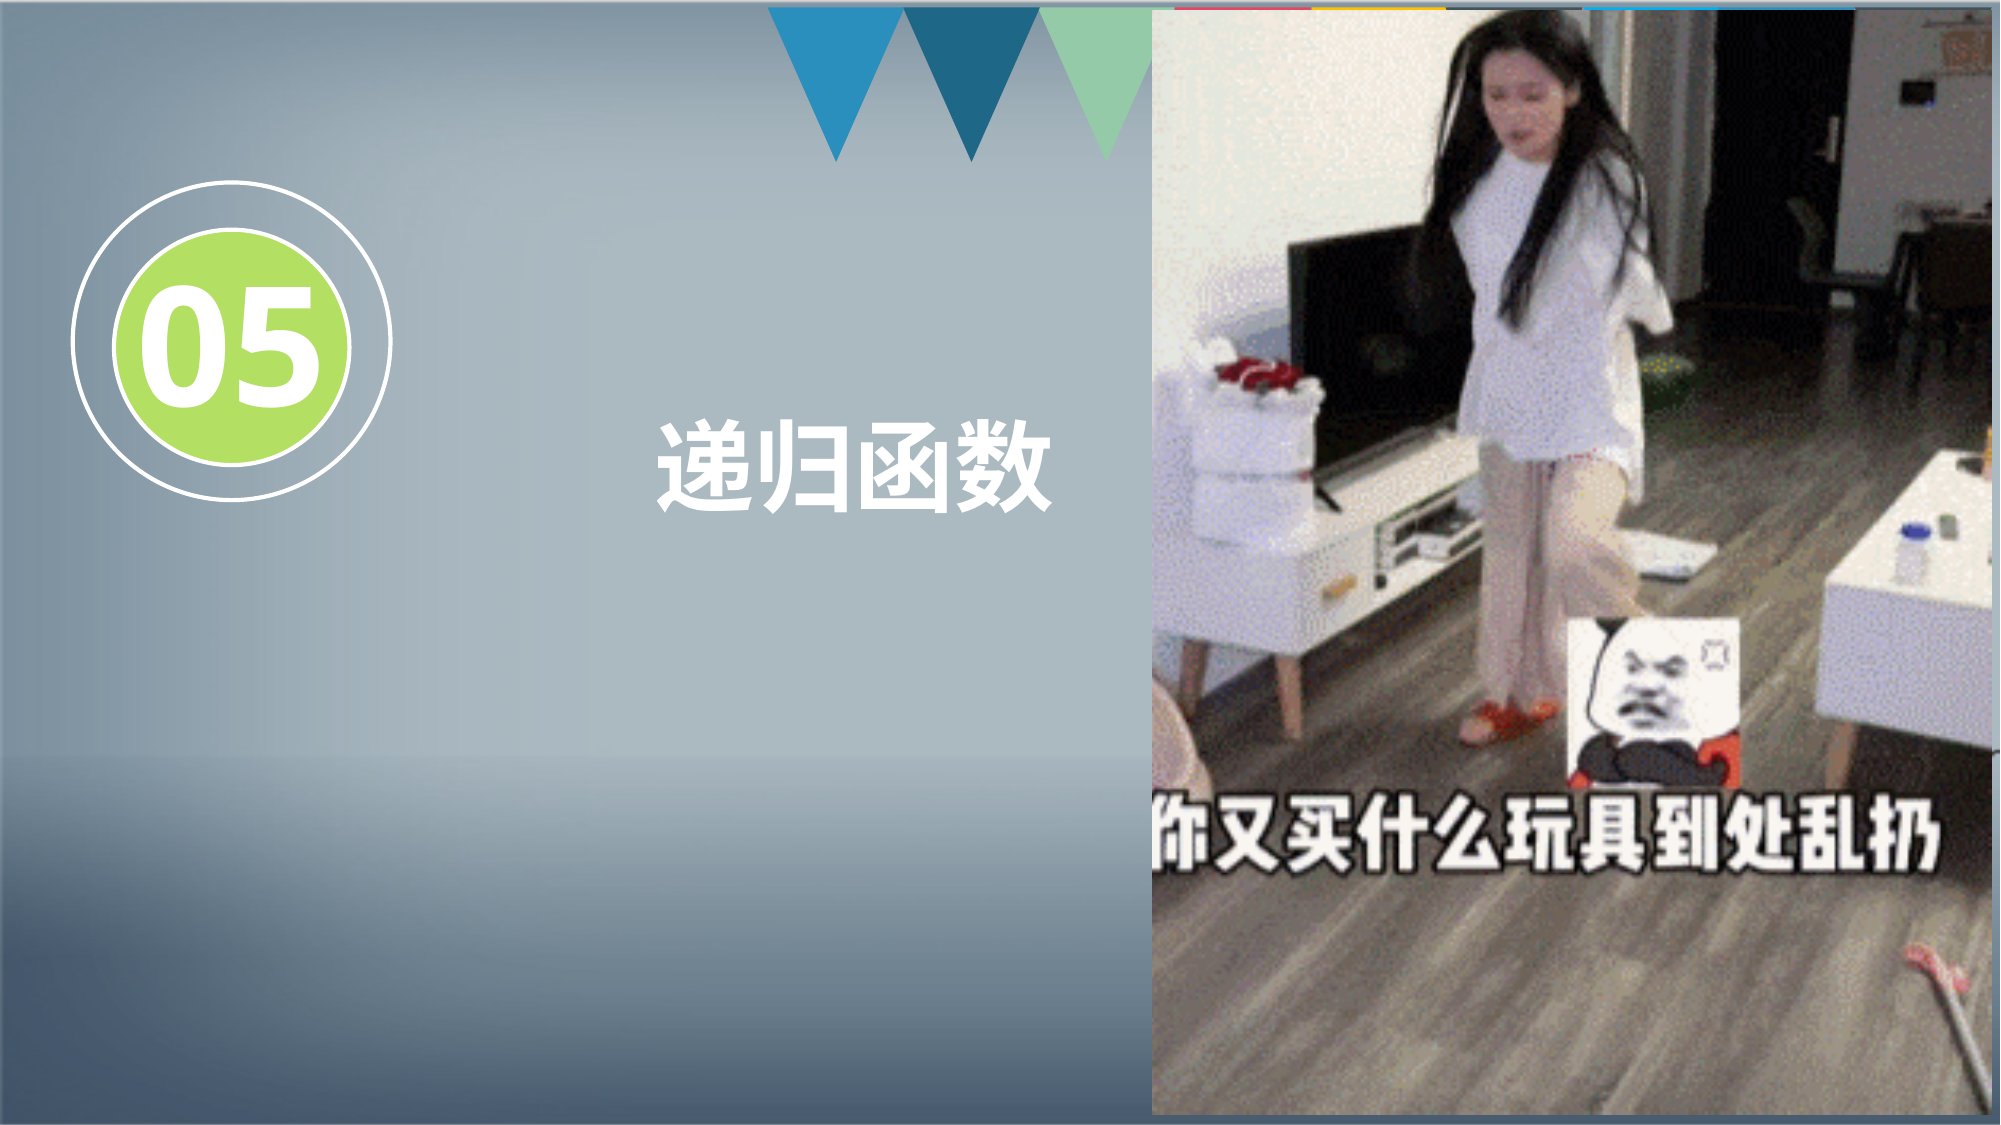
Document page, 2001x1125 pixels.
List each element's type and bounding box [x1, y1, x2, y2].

picture [0, 0, 2000, 1125]
text_box [1302, 0, 1458, 9]
text_box [72, 182, 391, 501]
